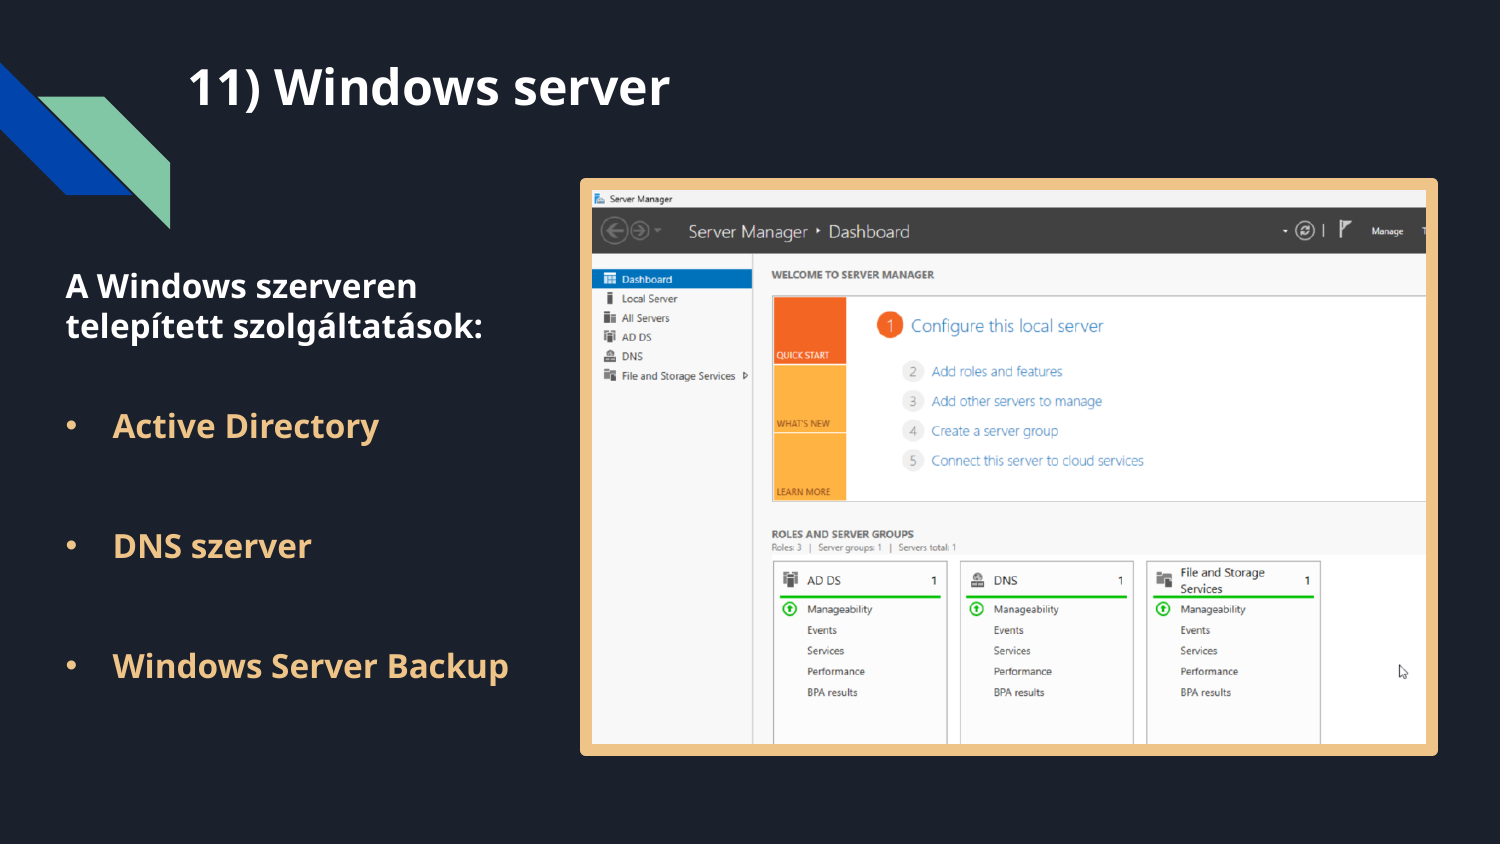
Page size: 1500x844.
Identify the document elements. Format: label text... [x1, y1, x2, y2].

title 11) Windows server [172, 40, 1328, 191]
picture [591, 189, 1427, 744]
text_box A Windows szerveren telepített szolgáltatások: Active Directory DNS szerver Windows Server Backup [50, 258, 578, 693]
